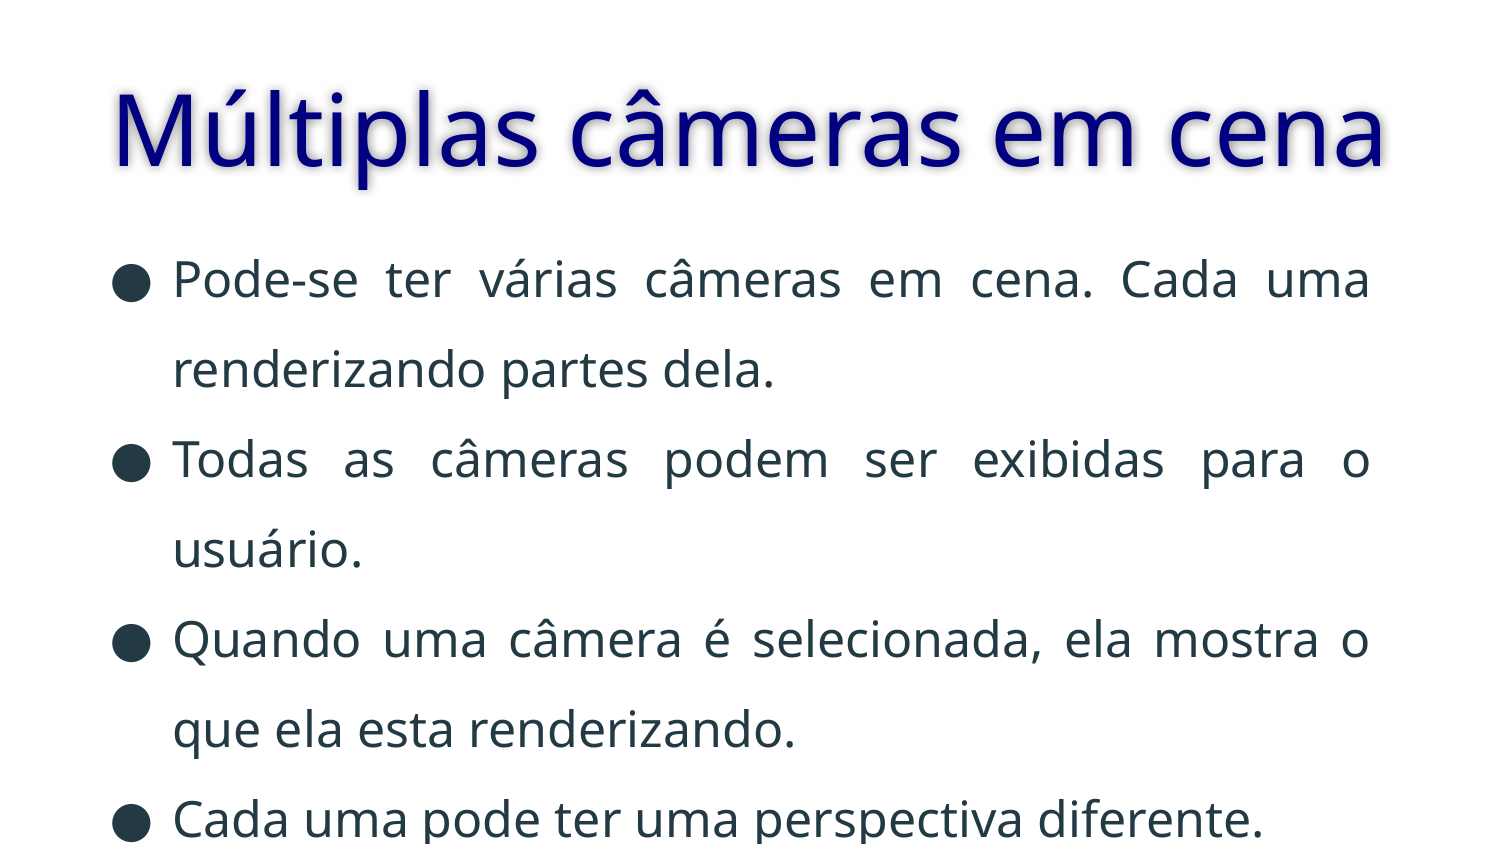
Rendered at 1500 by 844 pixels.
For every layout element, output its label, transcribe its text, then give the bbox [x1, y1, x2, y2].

list Pode-se ter várias câmeras em cena. Cada uma renderizando partes dela. Todas as câmeras podem ser exibidas para o usuário. Quando uma câmera é selecionada, ela mostra o que ela esta renderizando. Cada uma pode ter uma perspectiva diferente. [82, 212, 1387, 823]
title Múltiplas câmeras em cena [41, 51, 1459, 203]
